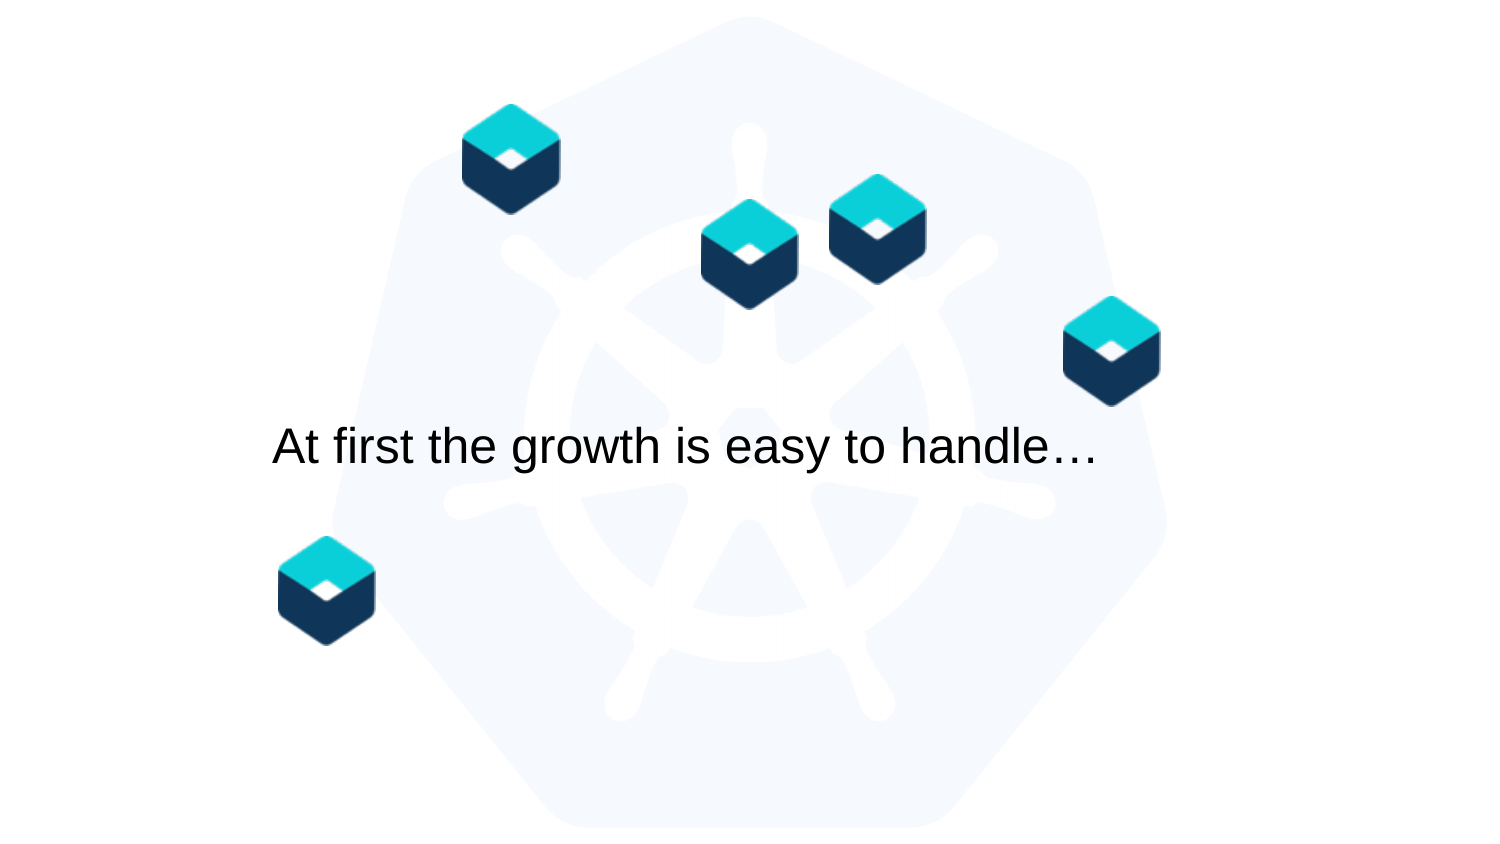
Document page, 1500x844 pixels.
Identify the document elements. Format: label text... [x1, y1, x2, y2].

picture [462, 104, 561, 215]
text_box At first the growth is easy to handle… [257, 406, 1116, 481]
picture [1062, 296, 1161, 407]
picture [701, 199, 799, 310]
picture [828, 174, 927, 285]
picture [278, 535, 377, 646]
